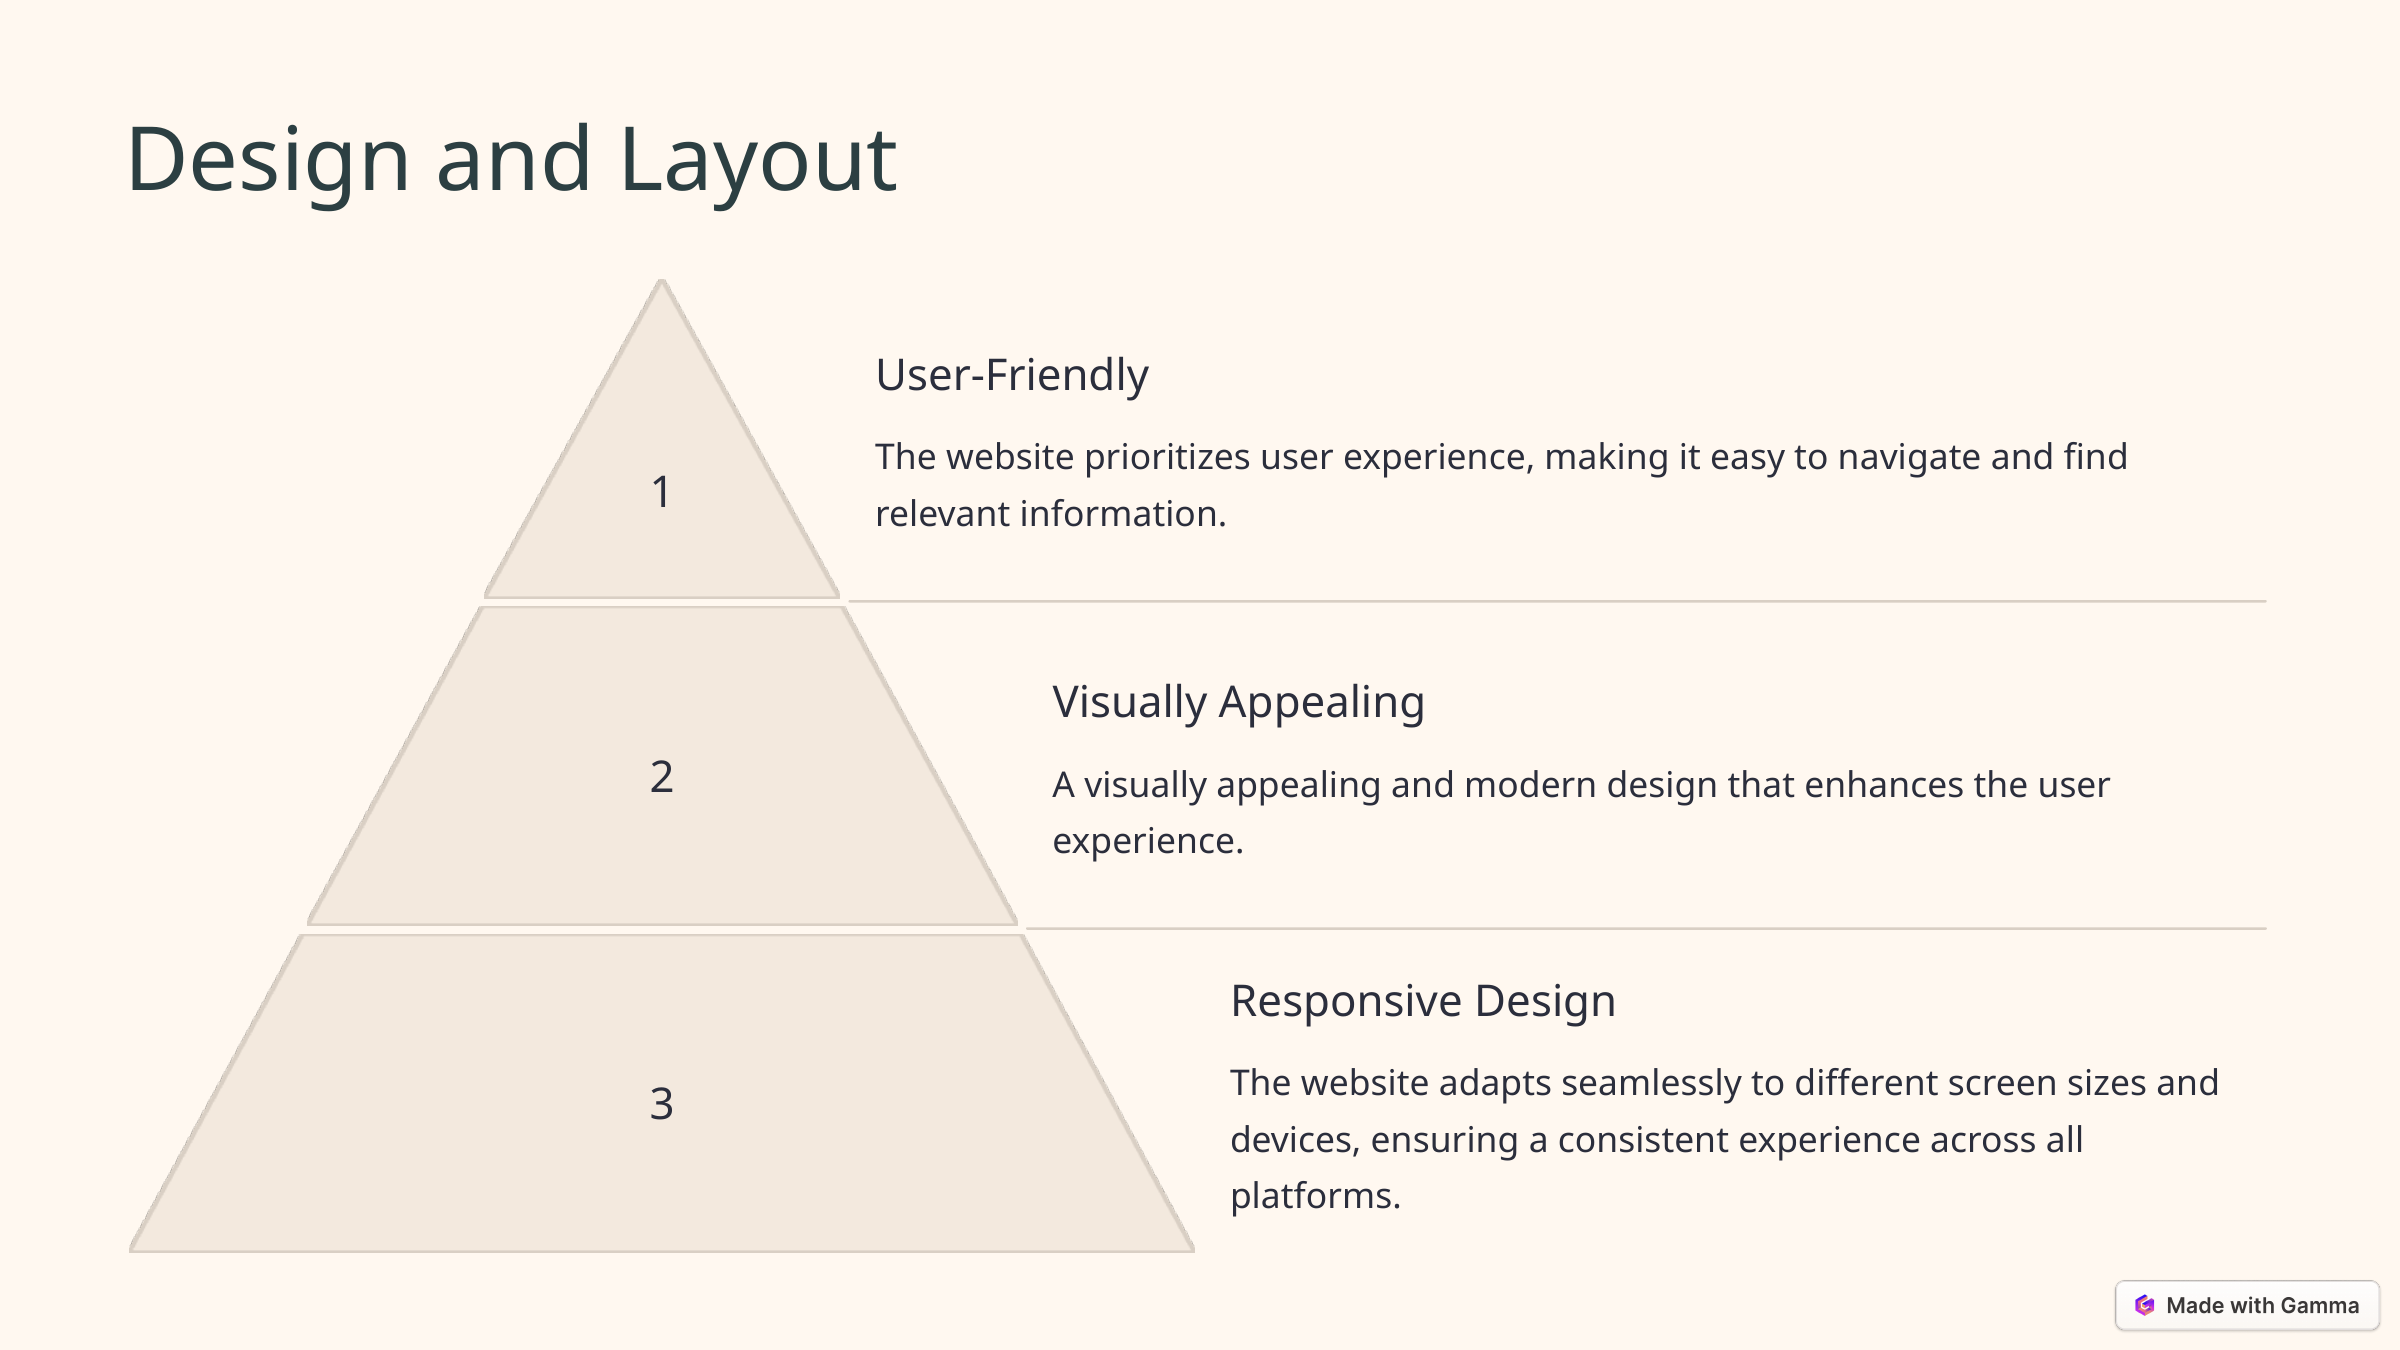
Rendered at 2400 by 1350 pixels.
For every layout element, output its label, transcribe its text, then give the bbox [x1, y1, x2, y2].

picture [307, 606, 1018, 926]
picture [129, 934, 1195, 1253]
text_box User-Friendly [875, 343, 1320, 400]
text_box Responsive Design [1230, 969, 1675, 1026]
text_box Visually Appealing [1052, 670, 1497, 727]
text_box A visually appealing and modern design that enhances the user experience. [1052, 747, 2241, 862]
picture [484, 279, 840, 599]
picture [2106, 1271, 2389, 1339]
text_box Design and Layout [124, 97, 1013, 209]
text_box The website prioritizes user experience, making it easy to navigate and find relevant information. [875, 420, 2241, 535]
text_box The website adapts seamlessly to different screen sizes and devices, ensuring a consistent experience across all platforms. [1230, 1046, 2240, 1218]
